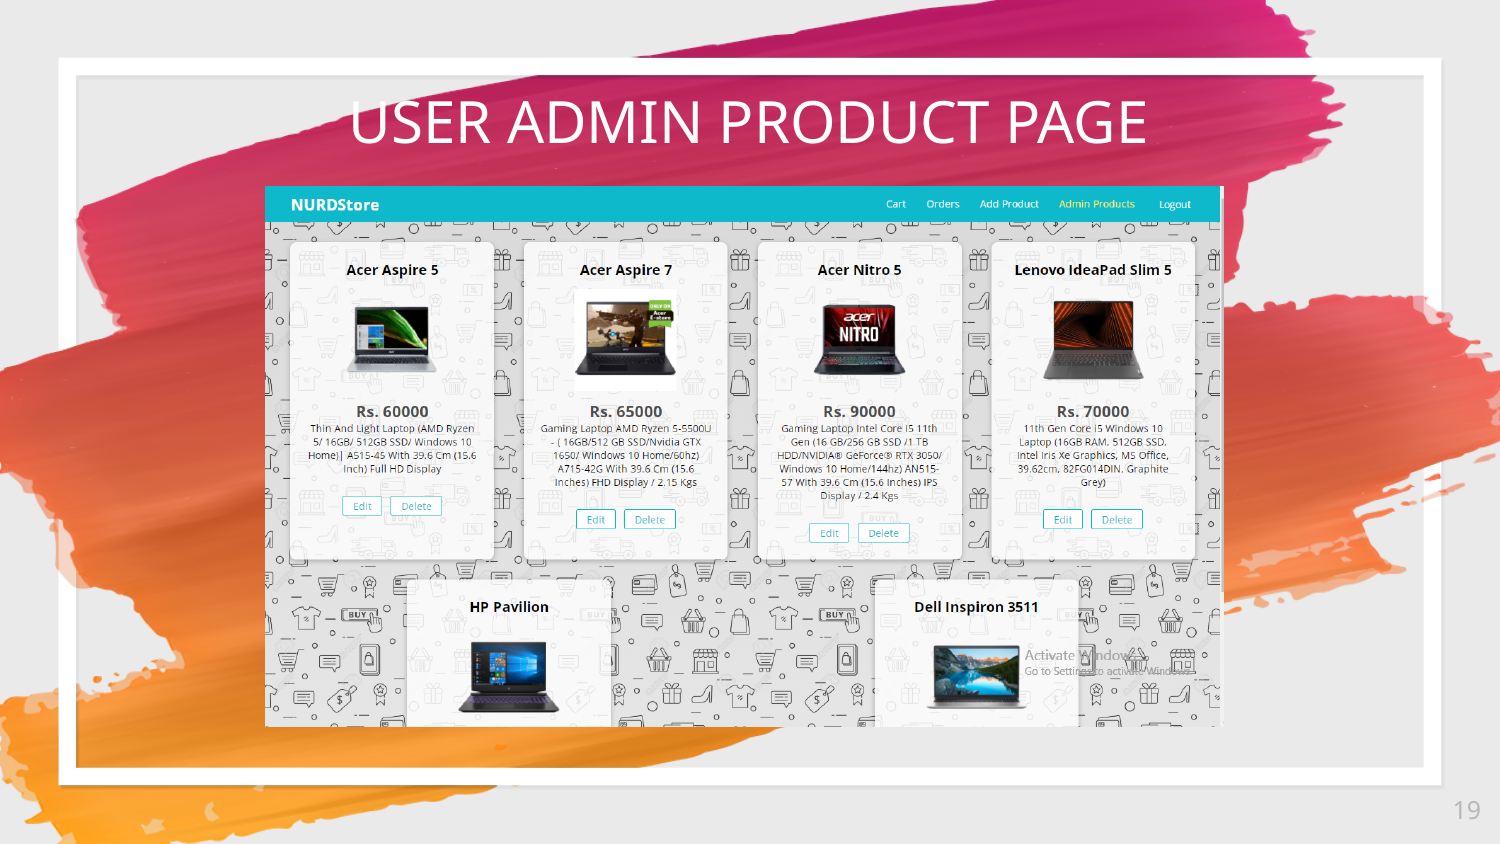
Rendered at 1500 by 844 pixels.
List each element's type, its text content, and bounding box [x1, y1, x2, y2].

slide_number 19 [1391, 779, 1482, 844]
picture [0, 0, 1500, 844]
text_box USER ADMIN PRODUCT PAGE [75, 77, 1423, 163]
